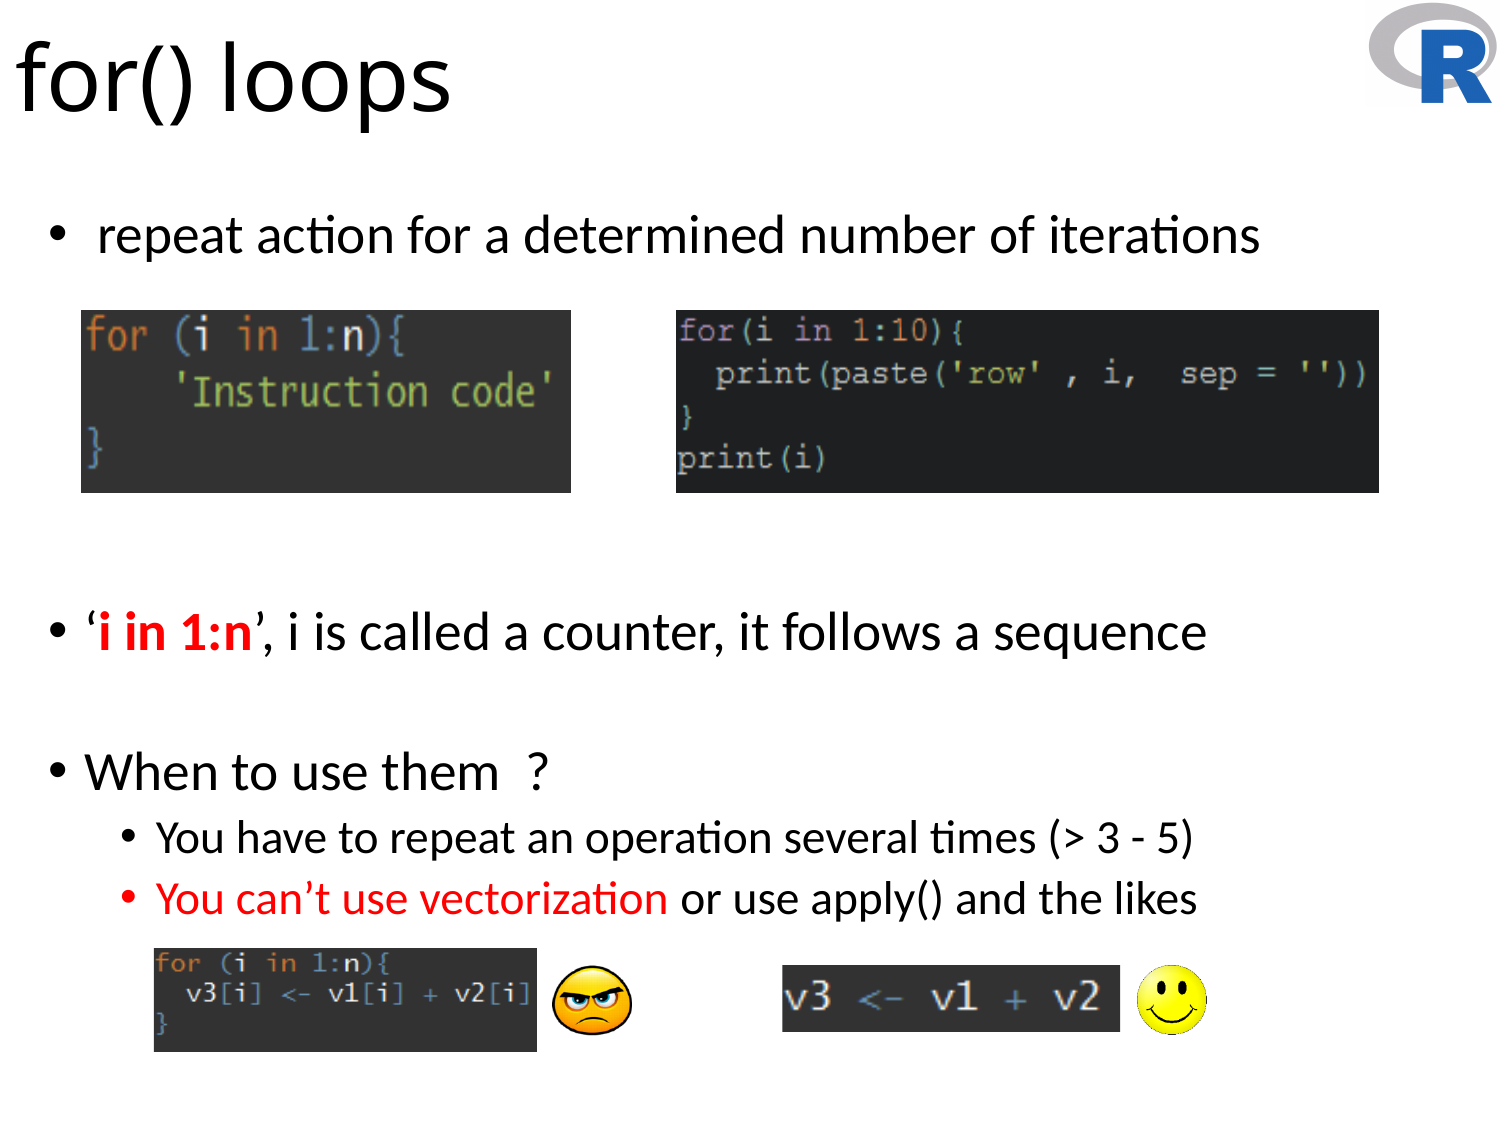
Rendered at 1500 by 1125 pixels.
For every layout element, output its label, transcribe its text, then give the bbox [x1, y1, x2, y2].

picture [153, 948, 537, 1052]
title for() loops [0, 0, 1500, 164]
picture [1135, 963, 1208, 1036]
picture [676, 310, 1379, 493]
picture [782, 965, 1121, 1032]
picture [552, 960, 632, 1040]
picture [81, 310, 571, 493]
list repeat action for a determined number of iterations ‘i in 1:n’, i is called a counter, it follows a sequence When to use them ? You have to repeat an operation several times (> 3 - 5) You can’t use vectorization or use apply() and the likes [33, 198, 1399, 933]
picture [1365, 0, 1500, 107]
